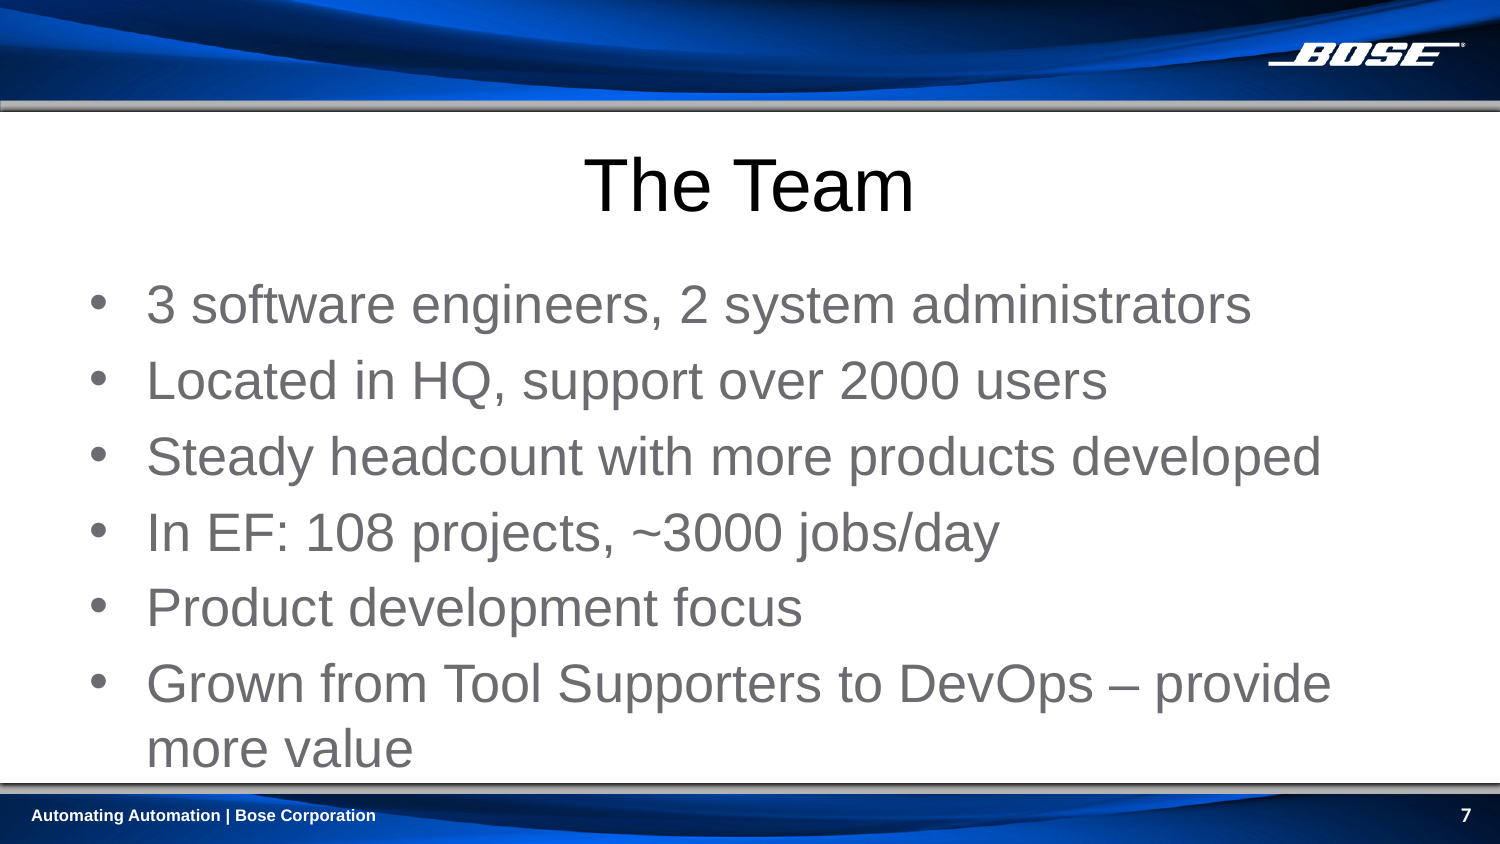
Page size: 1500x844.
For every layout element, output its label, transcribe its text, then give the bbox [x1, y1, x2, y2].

list 3 software engineers, 2 system administrators Located in HQ, support over 2000 users Steady headcount with more products developed In EF: 108 projects, ~3000 jobs/day Product development focus Grown from Tool Supporters to DevOps – provide more value [75, 262, 1425, 748]
picture [0, 0, 1500, 844]
title The Team [75, 129, 1425, 249]
